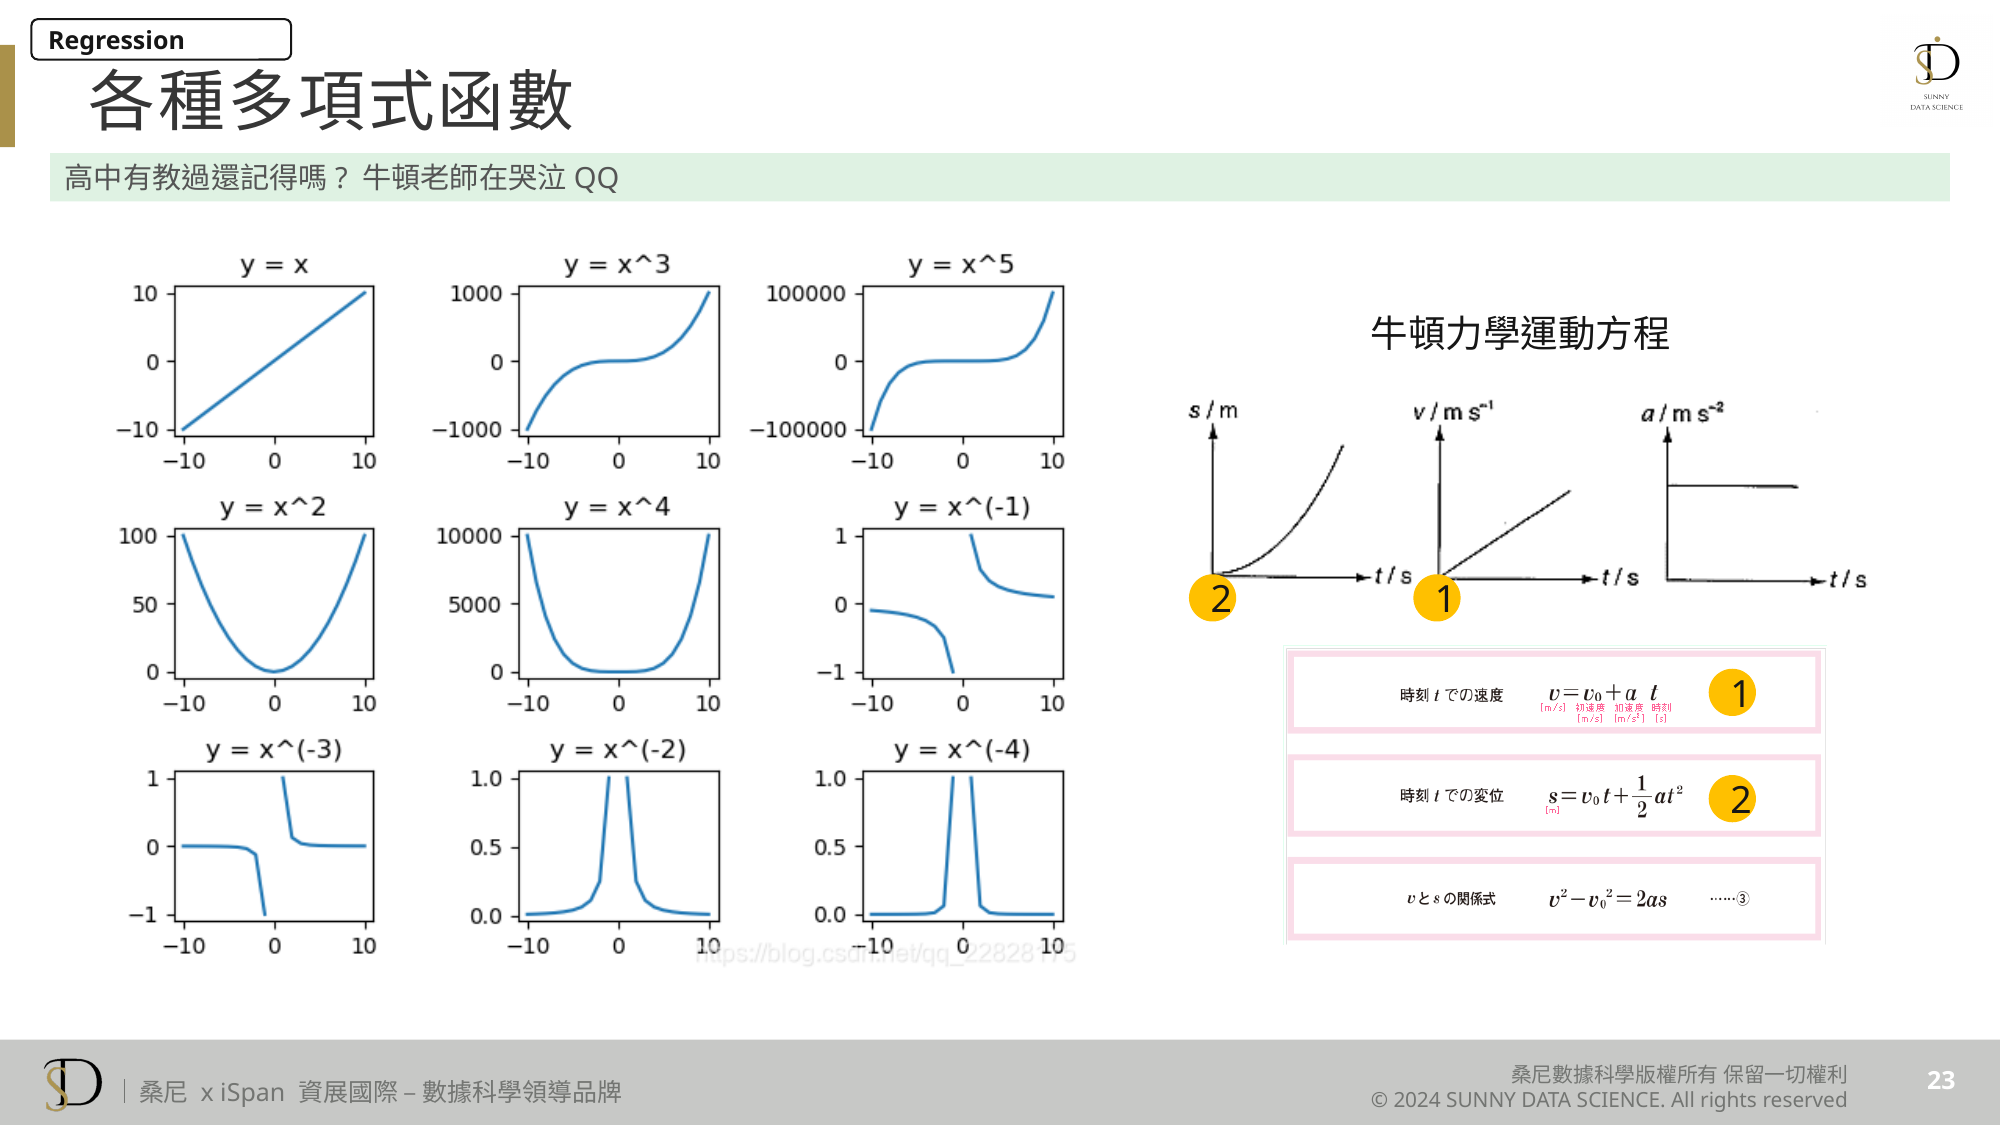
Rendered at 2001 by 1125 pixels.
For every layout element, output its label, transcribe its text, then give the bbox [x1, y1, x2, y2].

text_box Regression [30, 18, 293, 61]
picture [0, 1020, 145, 1125]
text_box 高中有教過還記得嗎? 牛頓老師在哭泣QQ [49, 152, 1951, 202]
picture [90, 231, 1091, 982]
text_box 1 [1412, 591, 1462, 623]
picture [1177, 397, 1873, 591]
picture [1283, 645, 1827, 945]
picture [1880, 14, 1993, 127]
text_box 2 [1187, 591, 1238, 623]
text_box 牛頓力學運動方程 [1356, 302, 1686, 363]
text_box 各種多項式函數 [73, 39, 1937, 152]
